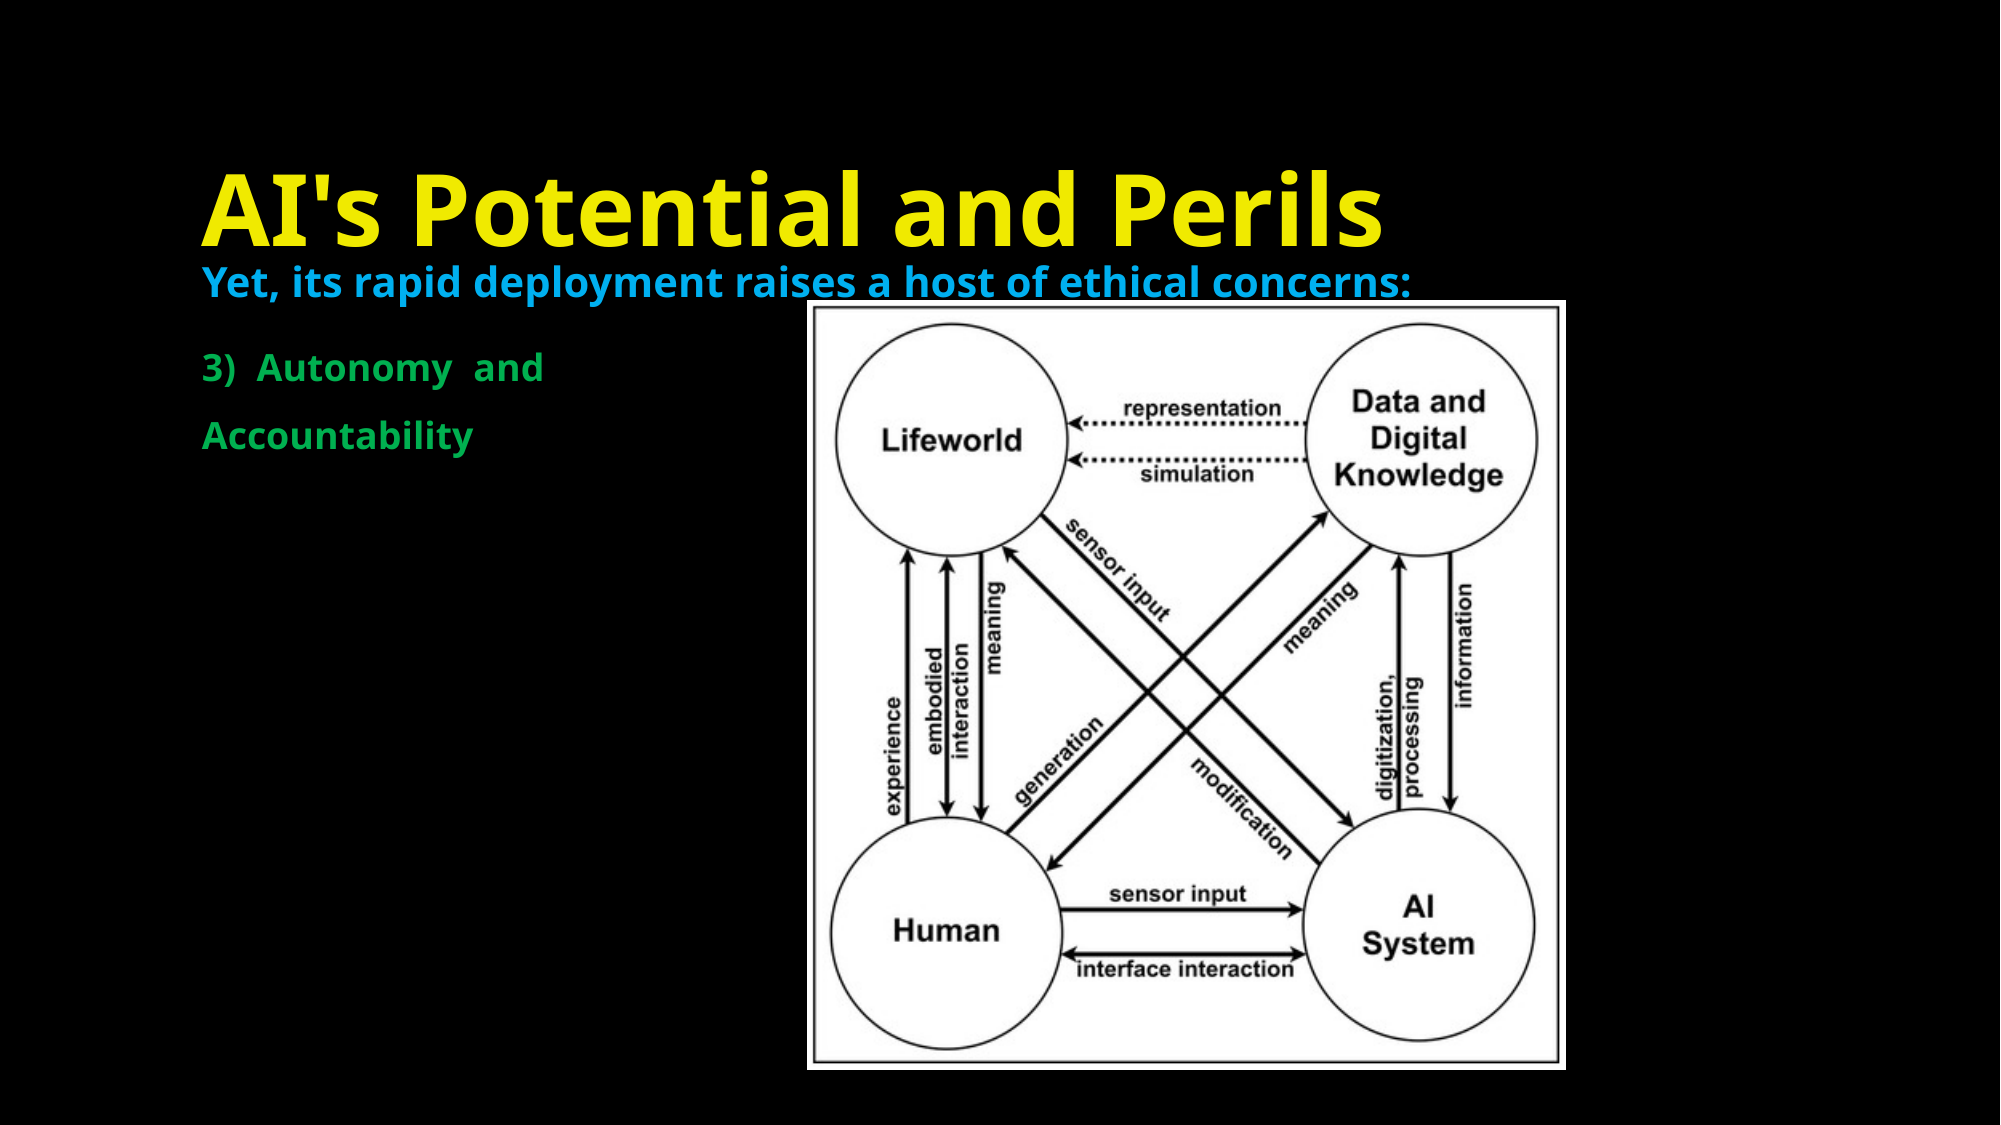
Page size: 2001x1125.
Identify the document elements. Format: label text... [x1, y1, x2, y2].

picture [807, 300, 1566, 1070]
text_box Yet, its rapid deployment raises a host of ethical concerns: [187, 248, 1813, 314]
text_box 3) Autonomy and Accountability [187, 314, 560, 464]
text_box AI's Potential and Perils [186, 138, 1694, 274]
